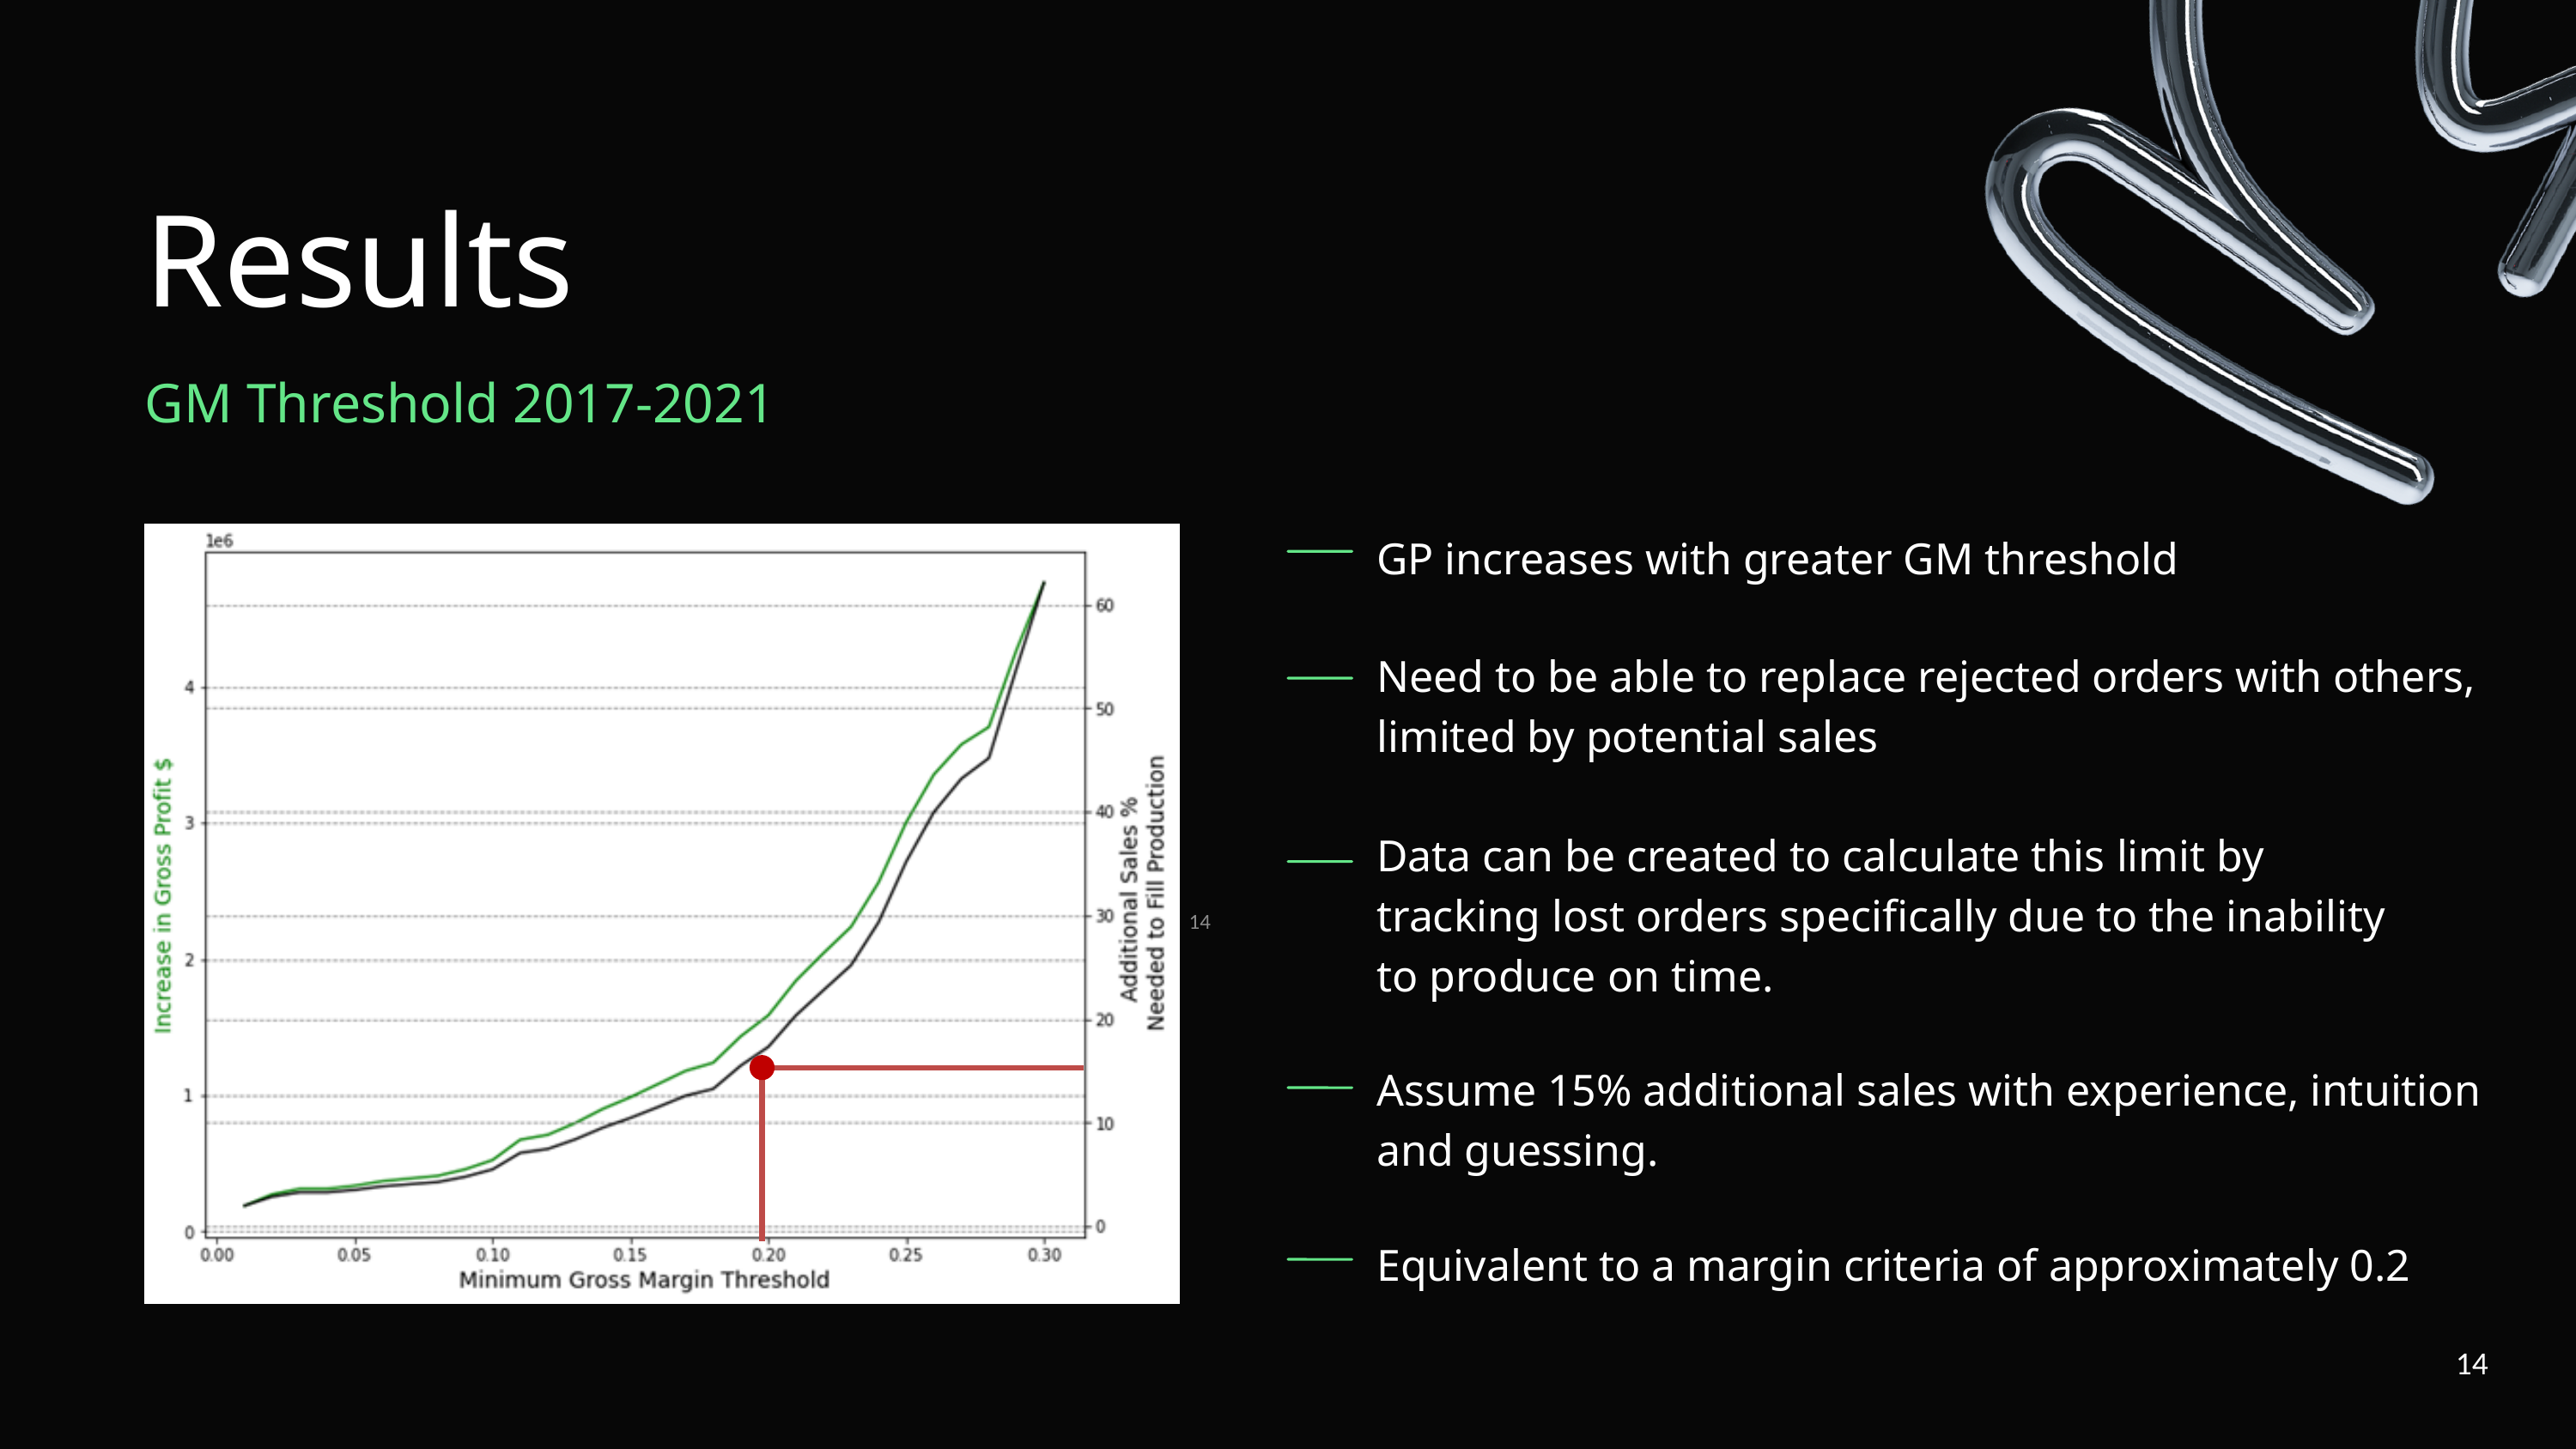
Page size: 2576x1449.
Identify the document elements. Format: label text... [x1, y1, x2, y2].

picture [144, 524, 1180, 1304]
text_box Assume 15% additional sales with experience, intuition and guessing. [1376, 1054, 2499, 1175]
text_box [144, 180, 1848, 433]
text_box Need to be able to replace rejected orders with others, limited by potential sales [1376, 640, 2553, 761]
text_box 14 [2114, 1336, 2501, 1387]
text_box Data can be created to calculate this limit by tracking lost orders specifically due to the inability to produce on time. [1376, 820, 2434, 1001]
picture [1947, 0, 2576, 529]
text_box Equivalent to a margin criteria of approximately 0.2 [1376, 1229, 2499, 1290]
text_box GP increases with greater GM threshold [1376, 523, 2499, 584]
slide_number 14 [1182, 894, 1224, 947]
